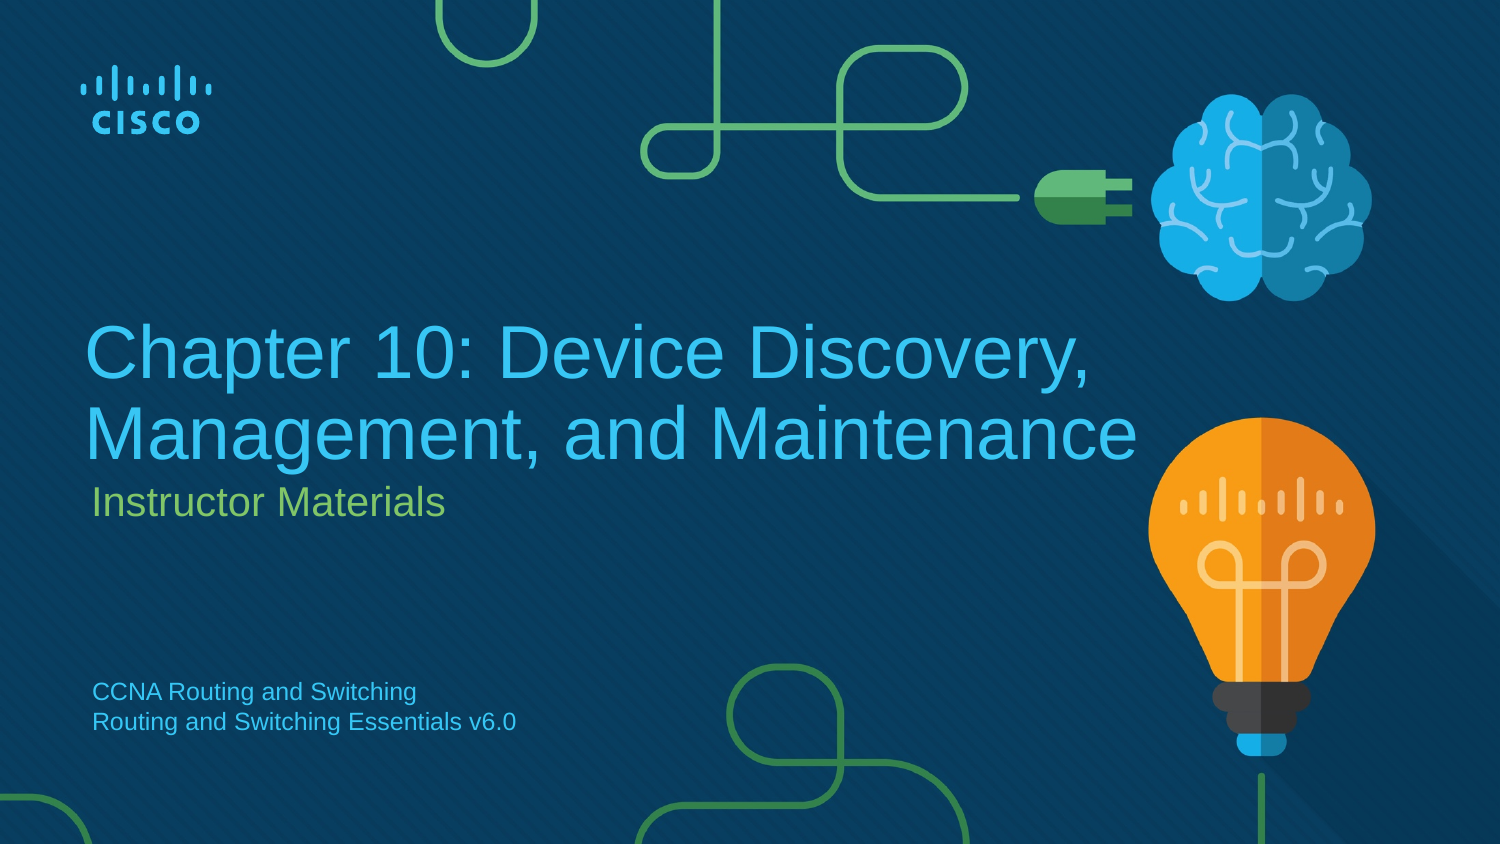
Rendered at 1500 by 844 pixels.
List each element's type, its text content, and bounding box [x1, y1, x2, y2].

subtitle CCNA Routing and Switching Routing and Switching Essentials v6.0 [77, 624, 553, 773]
picture [0, 0, 1500, 844]
list Instructor Materials [76, 484, 1048, 521]
title Chapter 10: Device Discovery, Management, and Maintenance [69, 310, 1300, 484]
